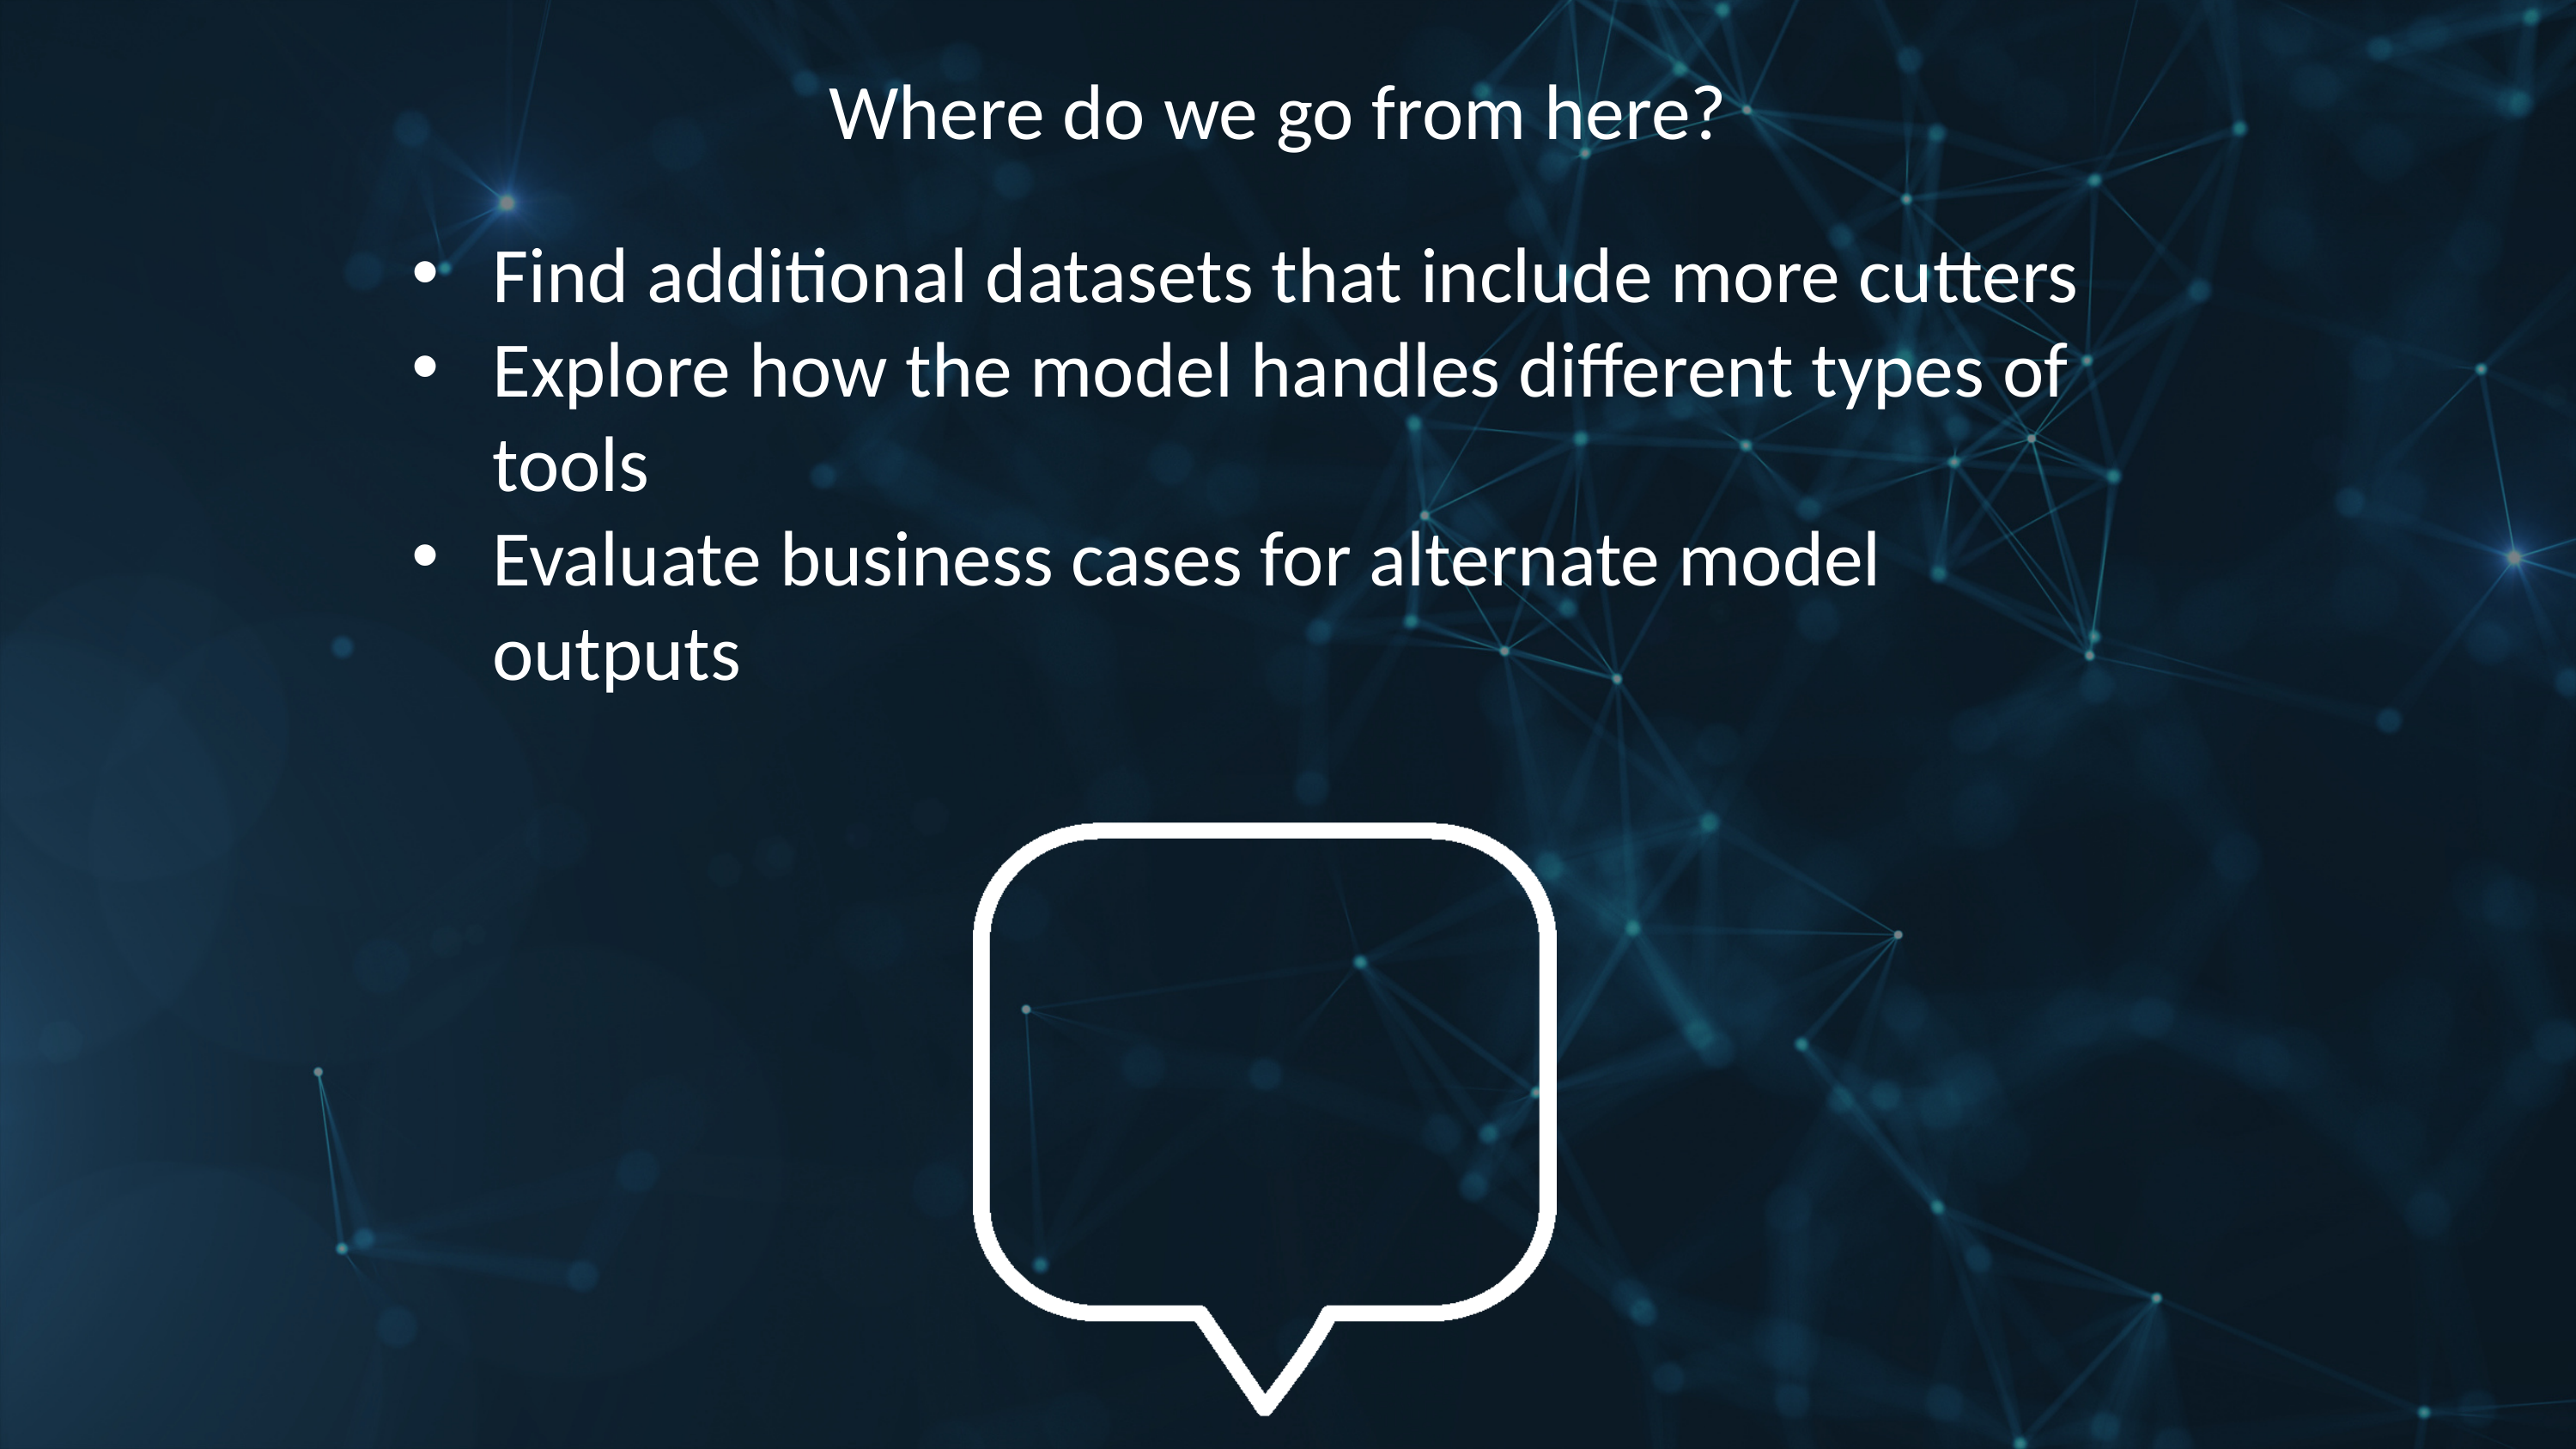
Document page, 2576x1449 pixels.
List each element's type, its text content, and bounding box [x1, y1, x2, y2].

text_box Where do we go from here? [816, 54, 1760, 162]
text_box Find additional datasets that include more cutters Explore how the model handles different types of tools Evaluate business cases for alternate model outputs [398, 217, 2134, 703]
text_box [0, 0, 2576, 1449]
picture [973, 812, 1557, 1427]
